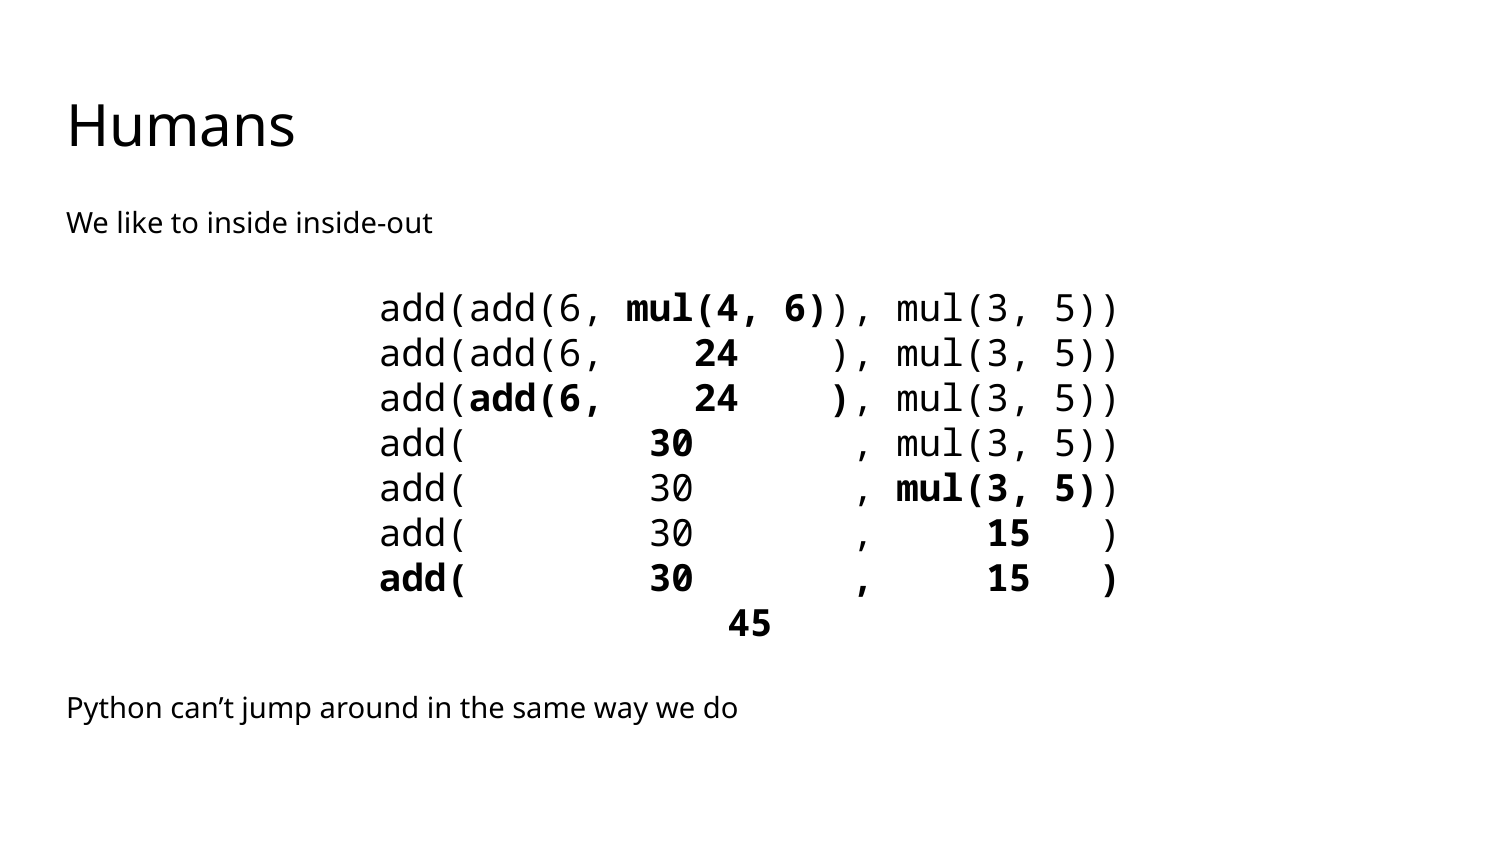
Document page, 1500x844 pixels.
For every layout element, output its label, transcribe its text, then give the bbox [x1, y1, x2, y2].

title Humans [51, 72, 1449, 167]
list We like to inside inside-out add(add(6, mul(4, 6)), mul(3, 5)) add(add(6, 24 ), mul(3, 5)) add(add(6, 24 ), mul(3, 5)) add( 30 , mul(3, 5)) add( 30 , mul(3, 5)) add( 30 , 15 ) add( 30 , 15 ) 45 Python can’t jump around in the same way we do [51, 189, 1449, 750]
